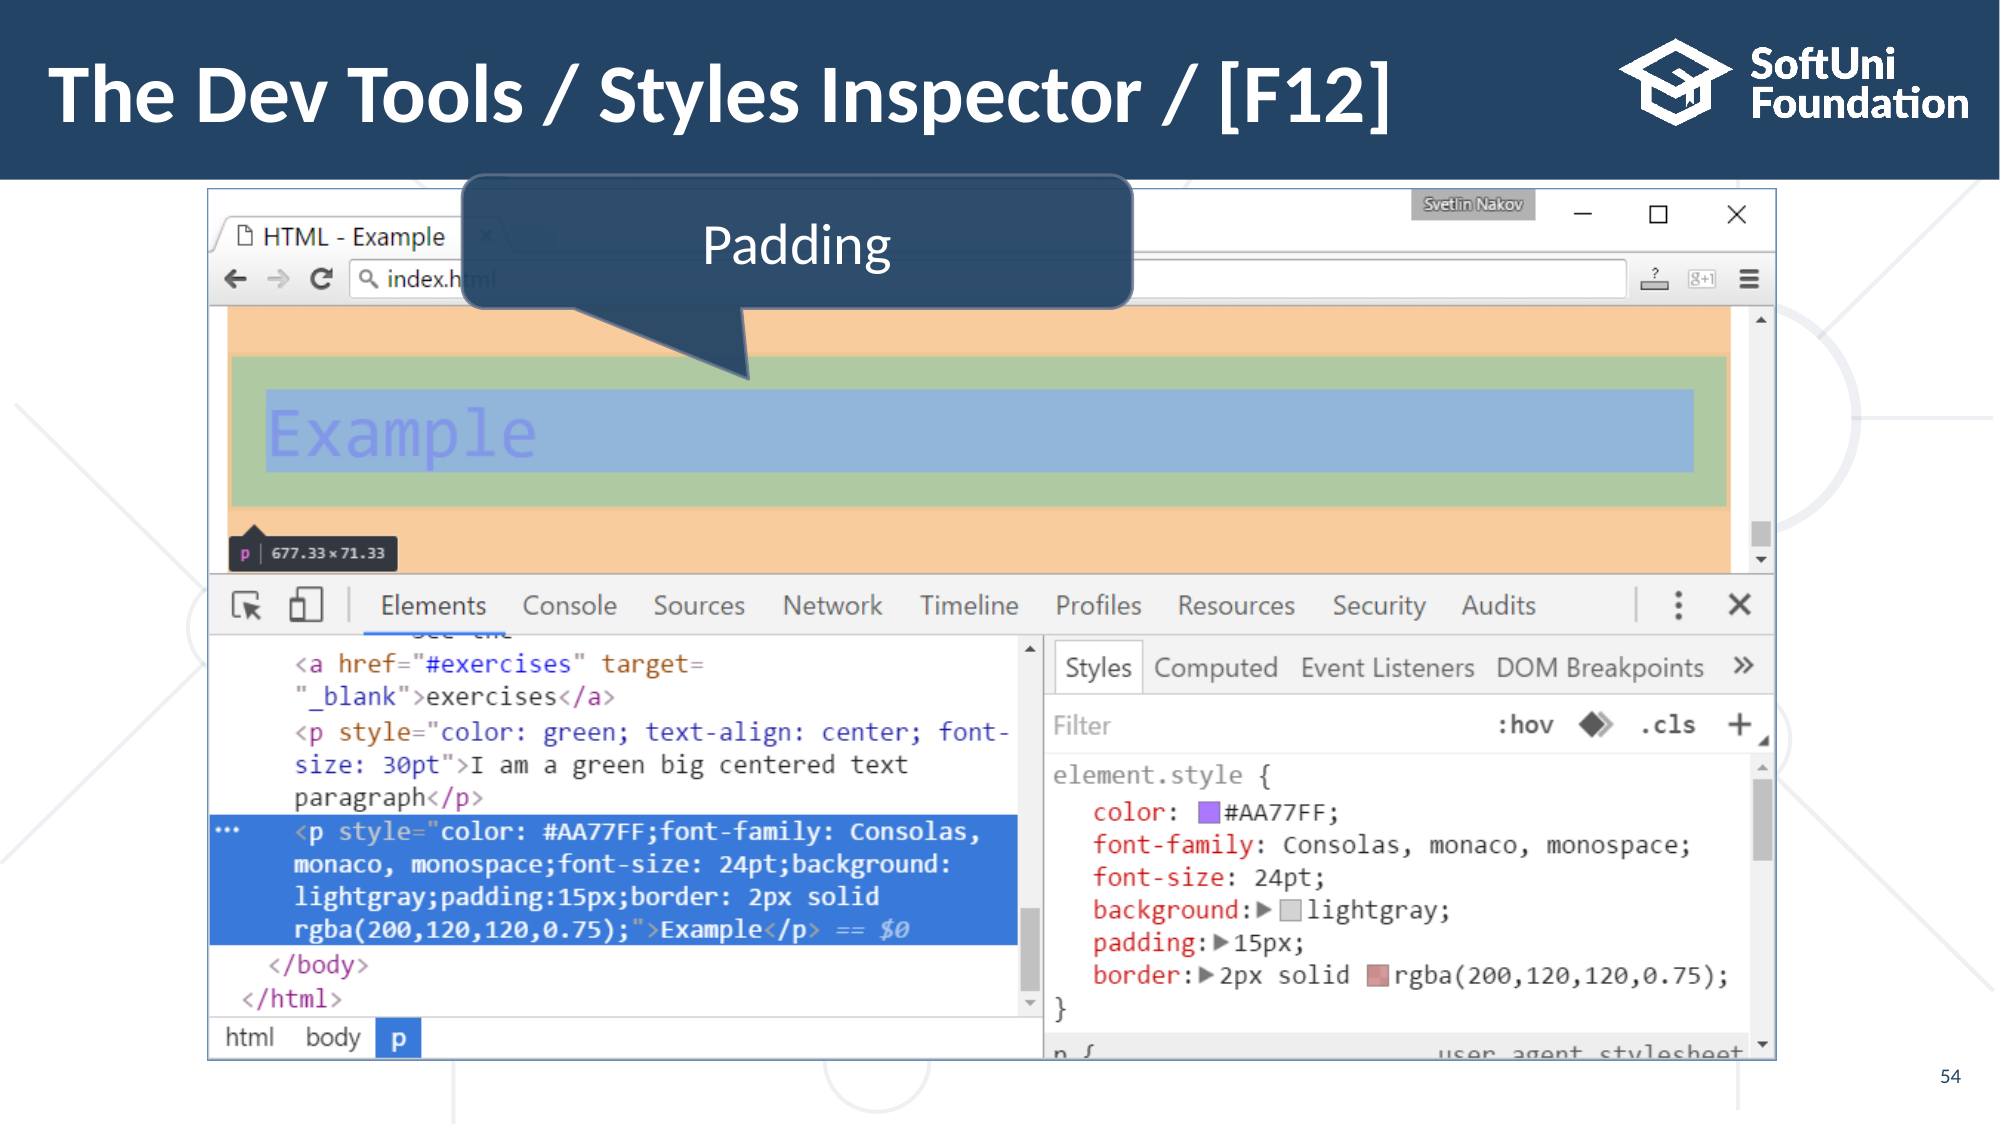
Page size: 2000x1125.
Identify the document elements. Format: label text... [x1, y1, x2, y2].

text_box The Dev Tools / Styles Inspector / [F12] [31, 16, 1591, 162]
text_box Padding [462, 172, 1133, 187]
picture [1618, 38, 1968, 126]
picture [206, 188, 1777, 1061]
text_box <number> [1896, 1049, 1968, 1100]
